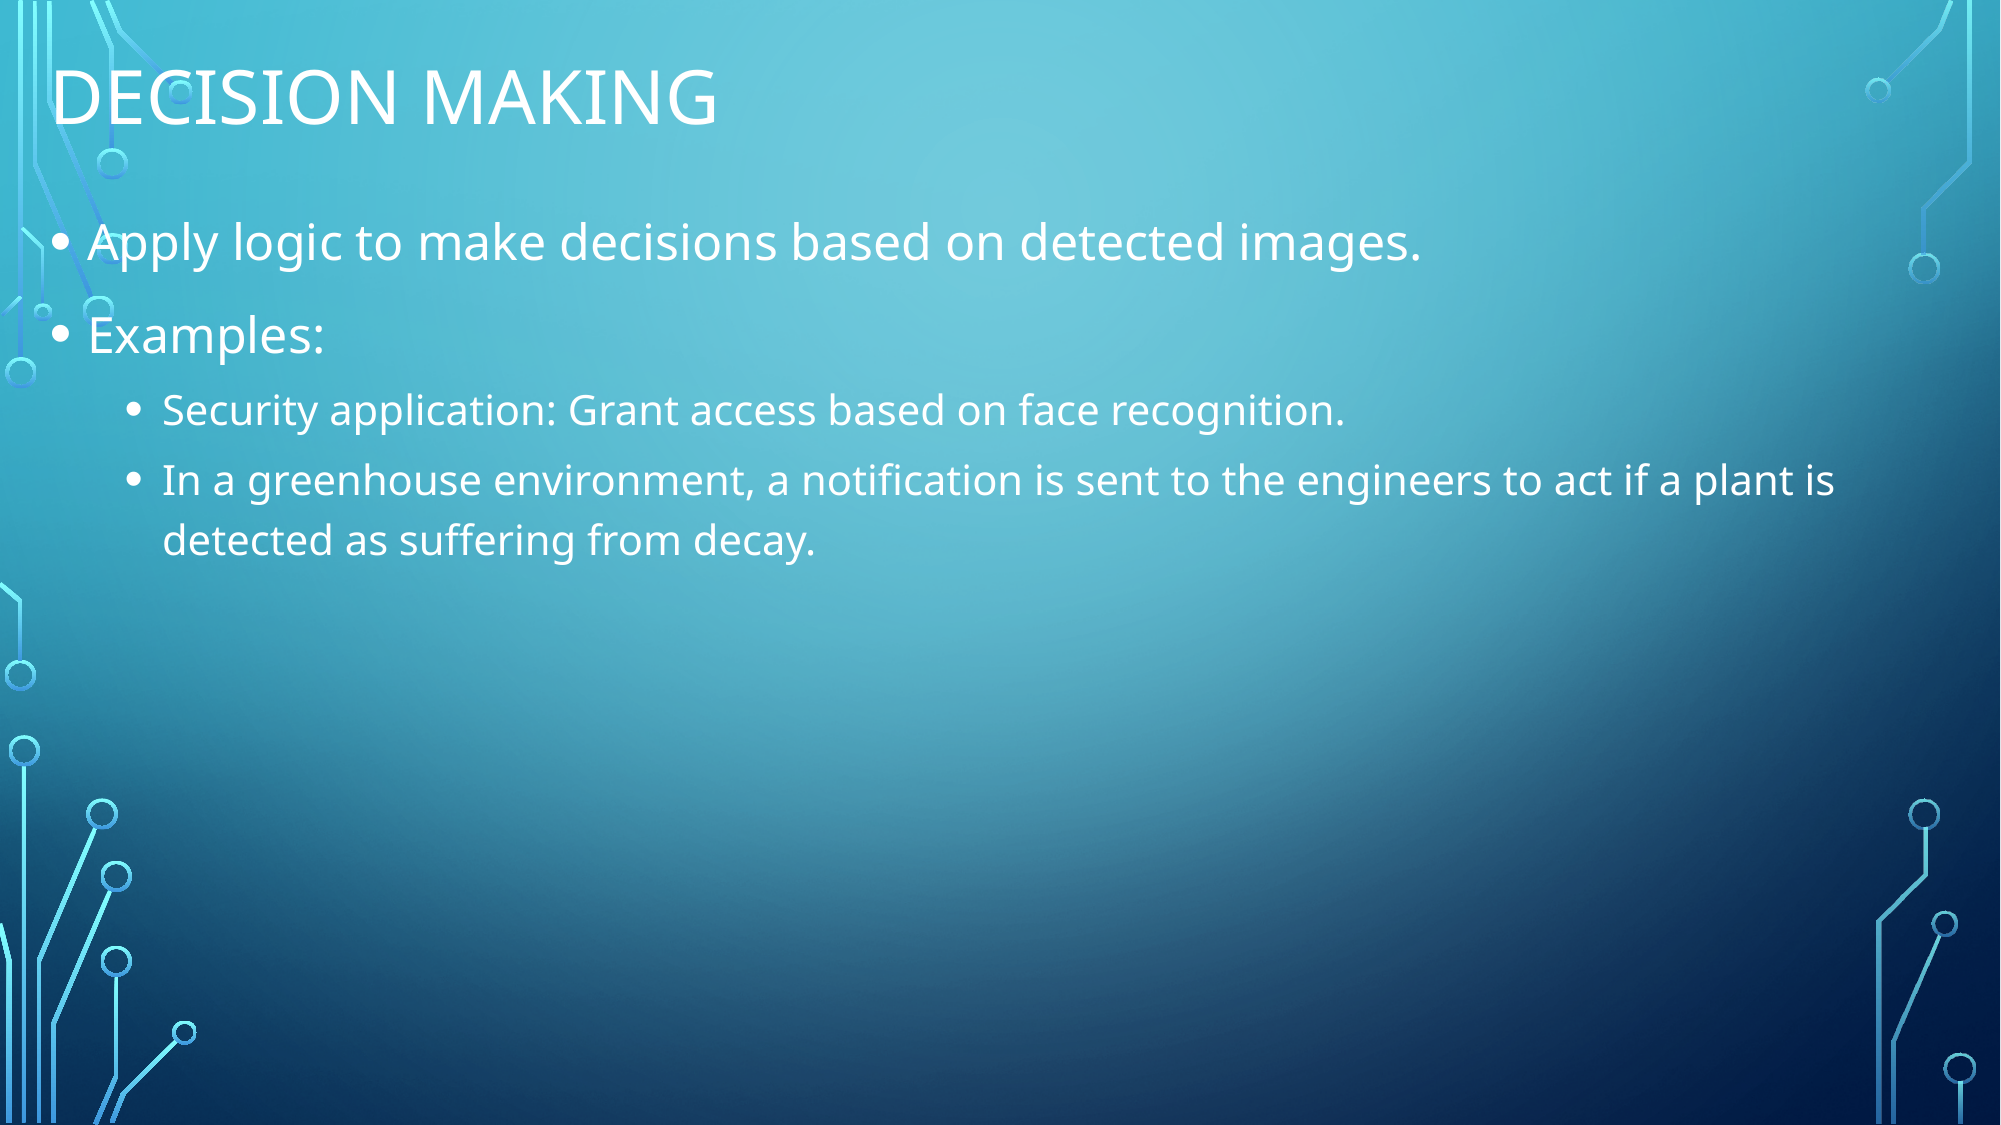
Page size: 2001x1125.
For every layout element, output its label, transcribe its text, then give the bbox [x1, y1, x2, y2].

list Apply logic to make decisions based on detected images. Examples: Security application: Grant access based on face recognition. In a greenhouse environment, a notification is sent to the engineers to act if a plant is detected as suffering from decay. [34, 190, 1945, 1096]
title Decision making [34, 29, 1945, 171]
